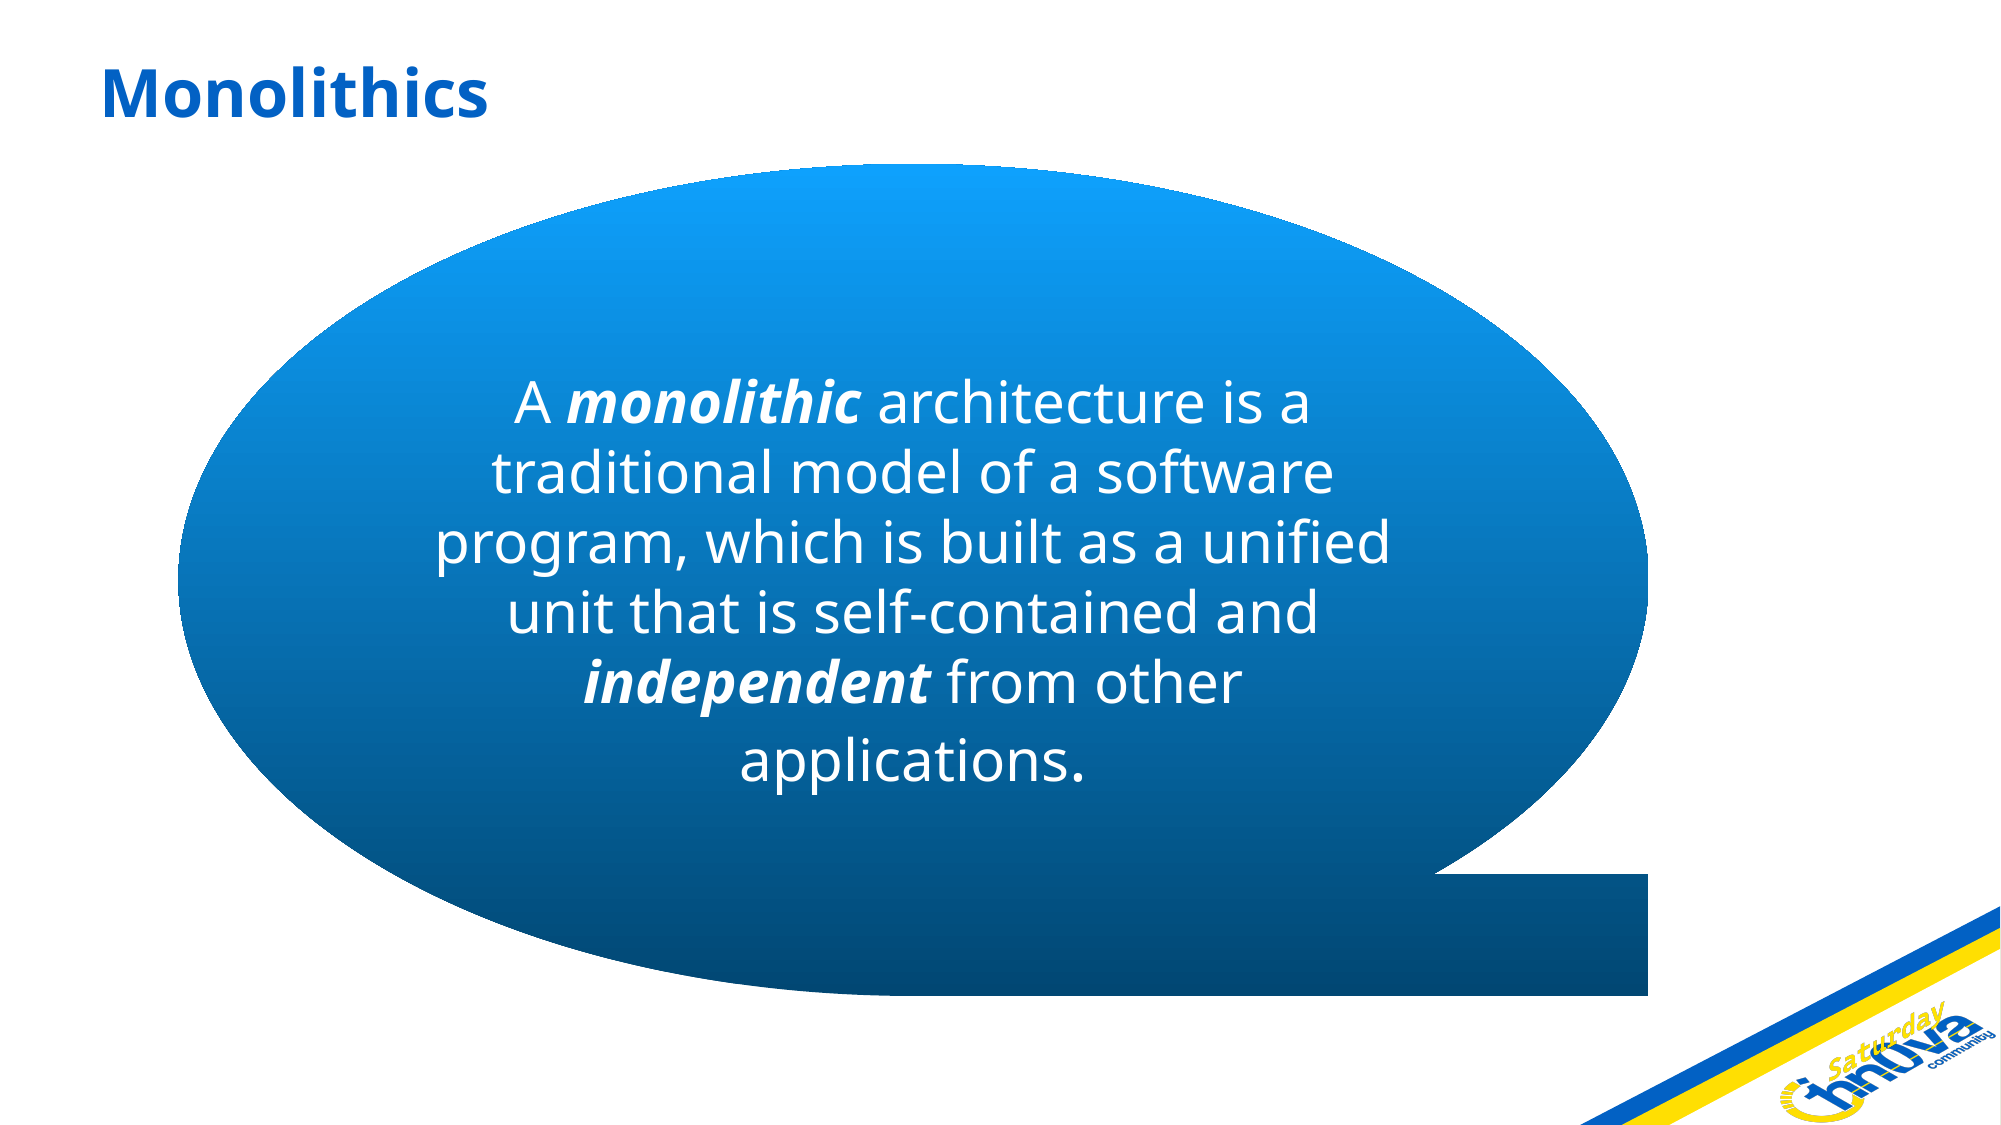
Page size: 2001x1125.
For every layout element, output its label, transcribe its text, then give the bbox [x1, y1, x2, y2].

text_box A monolithic architecture is a traditional model of a software program, which is built as a unified unit that is self-contained and independent from other applications. [178, 164, 1649, 996]
title Monolithics [85, 28, 1939, 164]
